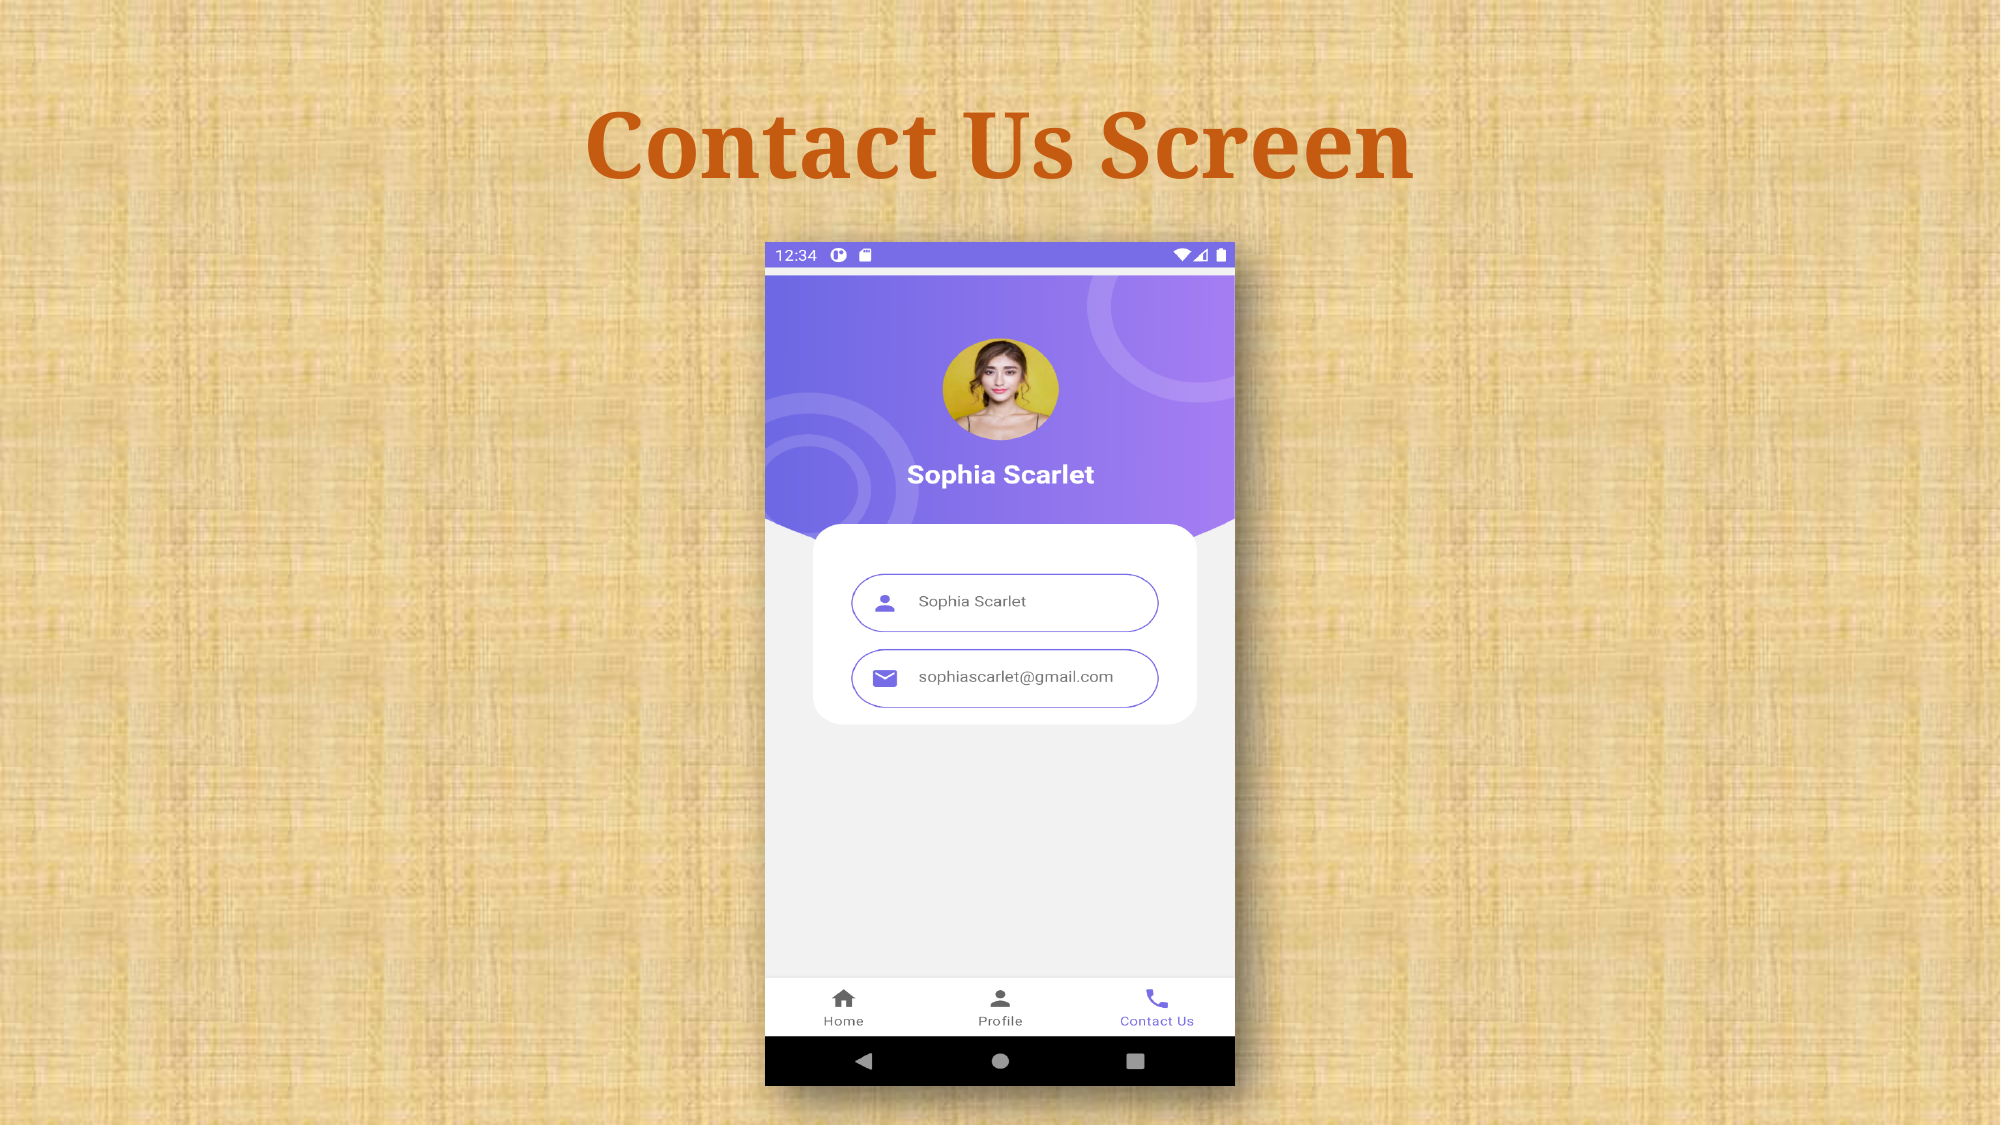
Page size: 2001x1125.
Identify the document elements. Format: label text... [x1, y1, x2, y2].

picture [0, 0, 2001, 1125]
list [765, 242, 1235, 1086]
title Contact Us Screen [137, 39, 1863, 258]
